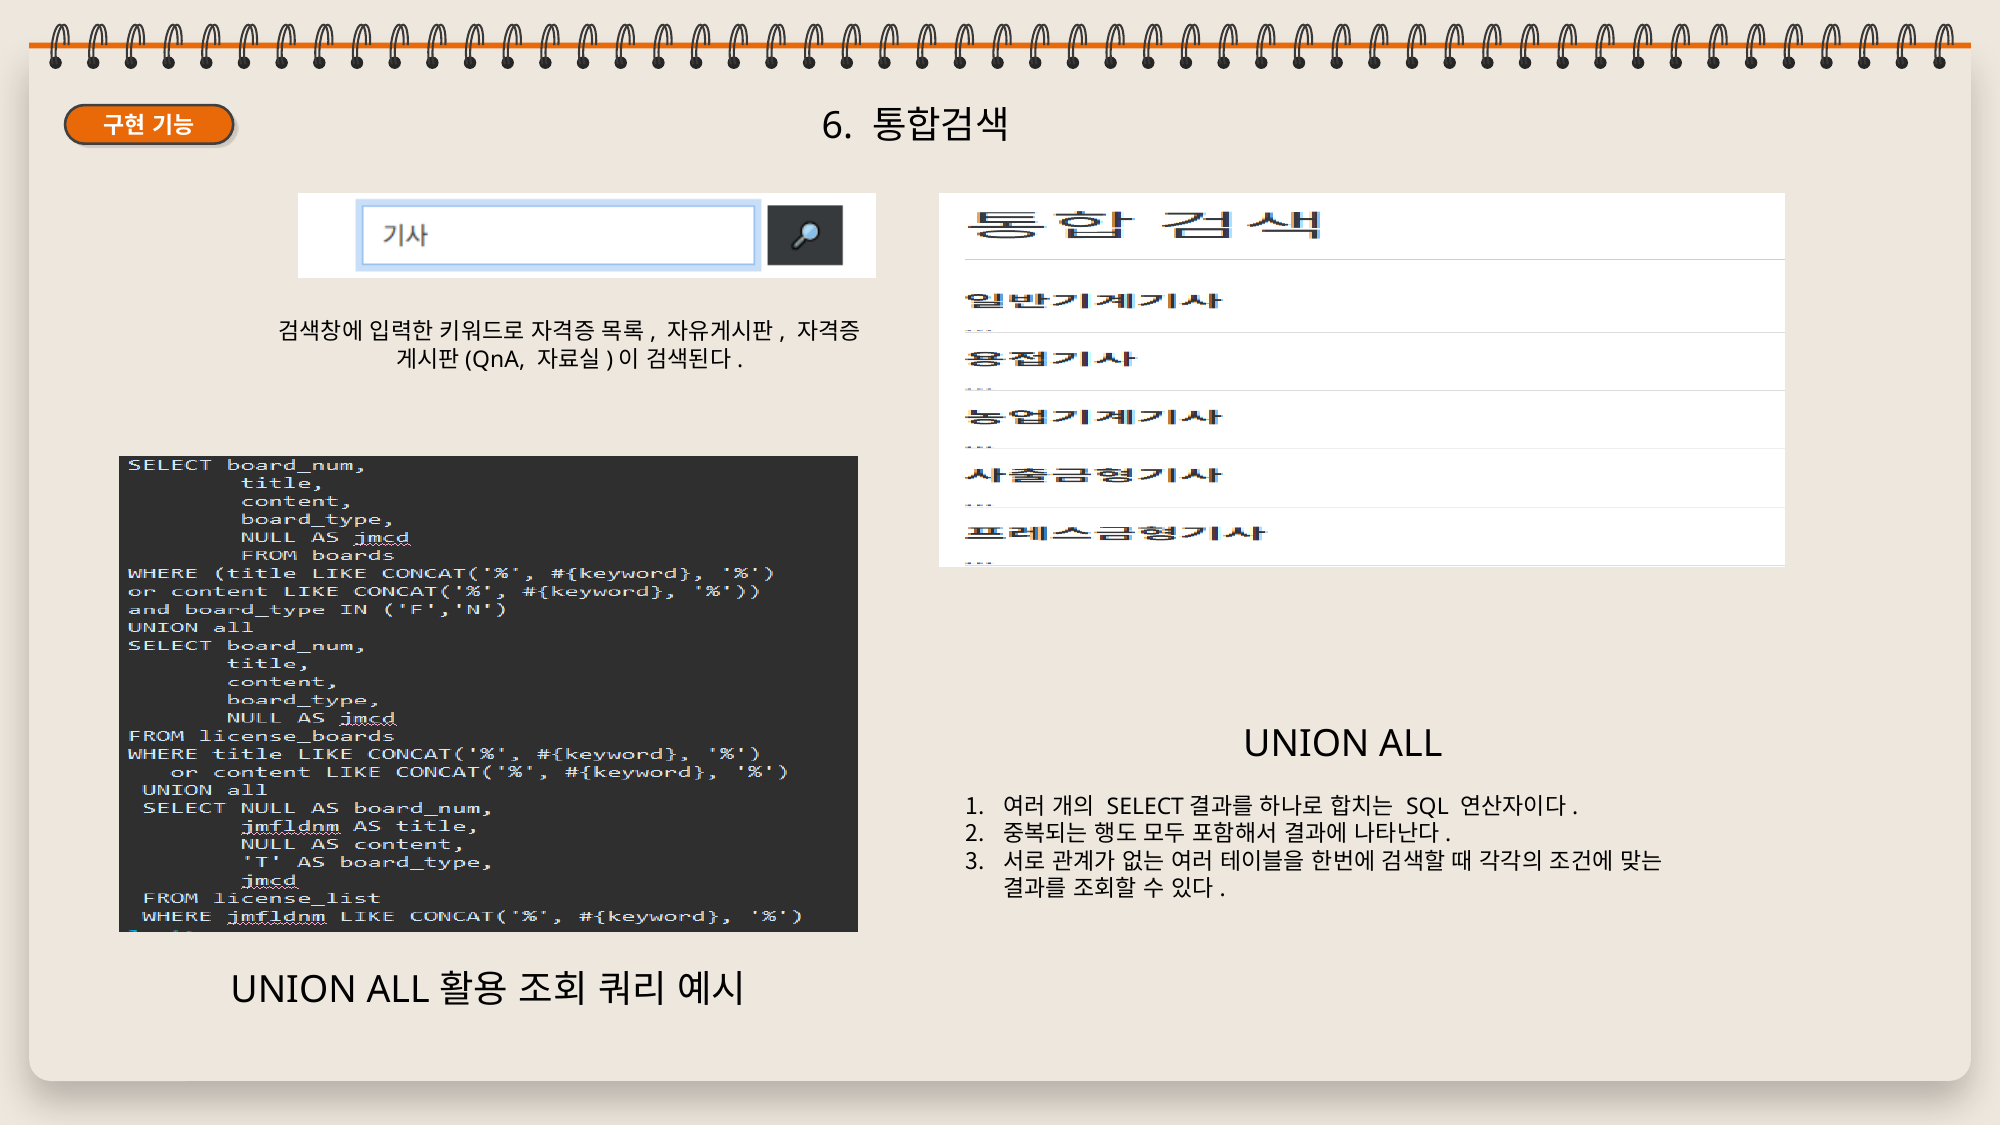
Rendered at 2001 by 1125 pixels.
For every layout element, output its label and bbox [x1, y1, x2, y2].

text_box [29, 24, 1971, 1082]
picture [939, 193, 1785, 567]
picture [298, 193, 876, 278]
picture [119, 456, 858, 932]
